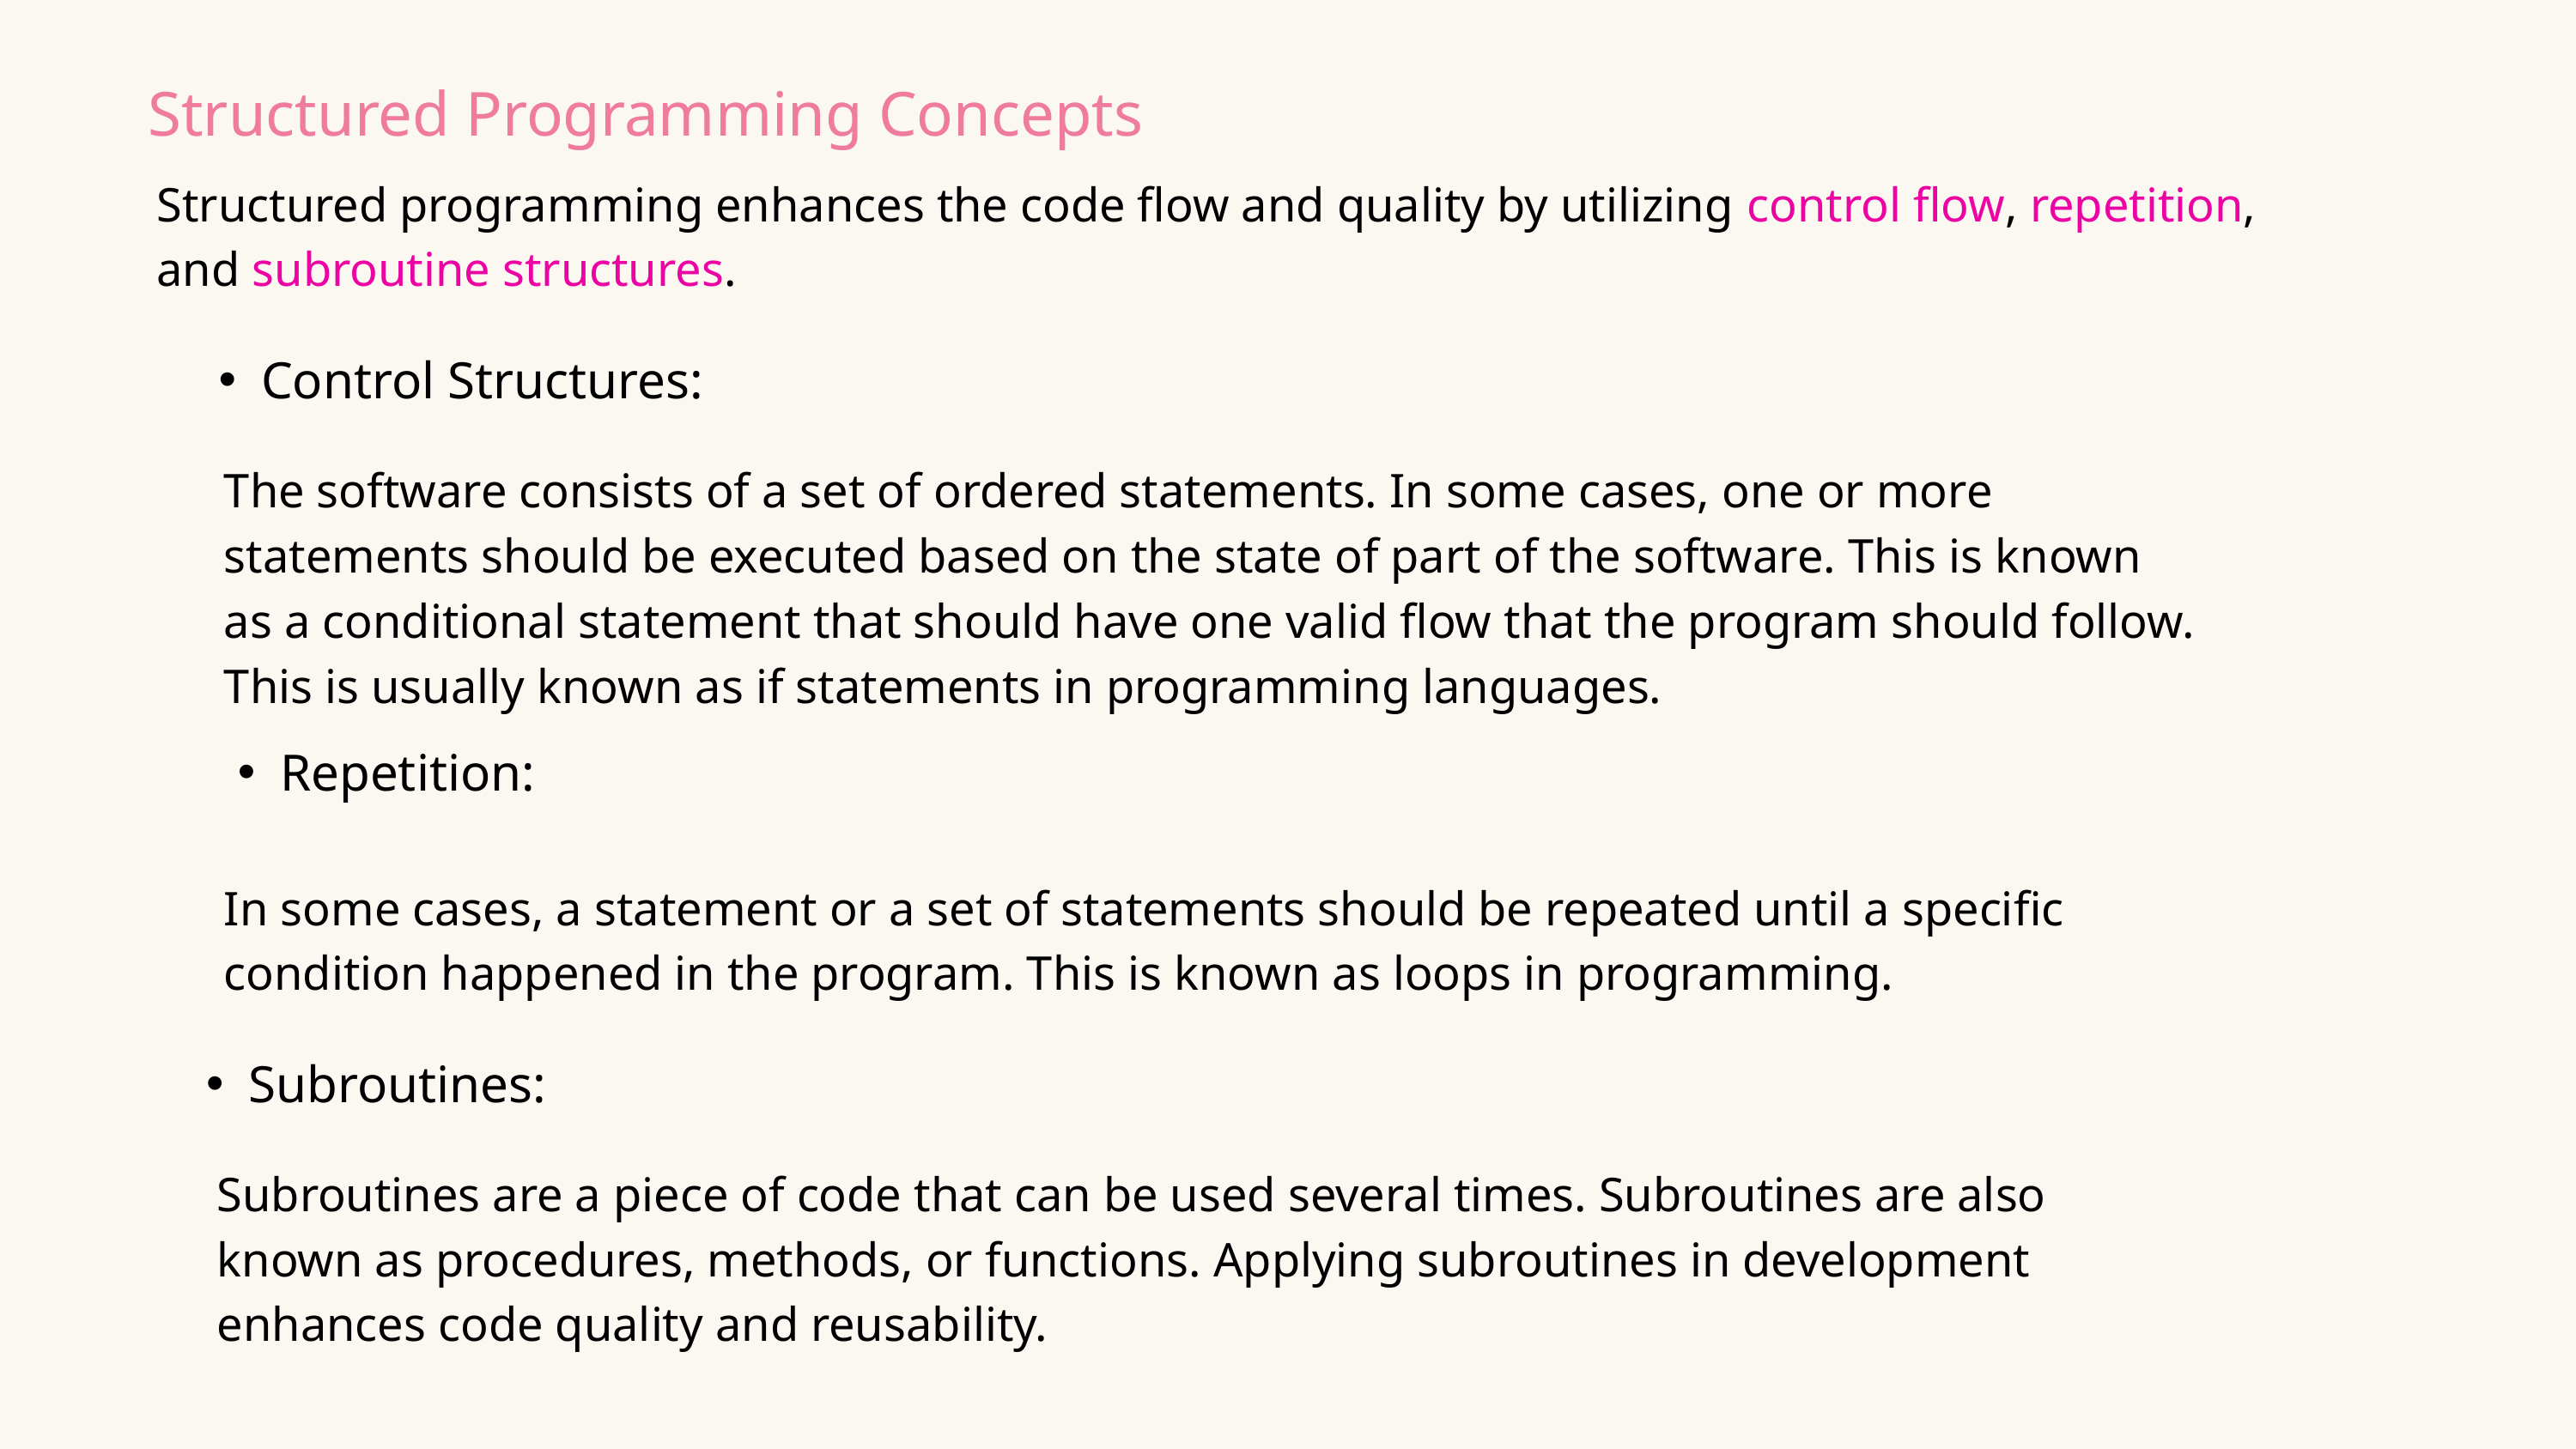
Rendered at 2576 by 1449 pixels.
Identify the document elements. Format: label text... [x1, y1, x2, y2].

text_box Subroutines are a piece of code that can be used several times. Subroutines are also known as procedures, methods, or functions. Applying subroutines in development enhances code quality and reusability. [216, 1155, 2113, 1351]
text_box In some cases, a statement or a set of statements should be repeated until a specific condition happened in the program. This is known as loops in programming. [223, 870, 2125, 1000]
text_box Structured Programming Concepts [127, 63, 1165, 149]
text_box Subroutines: [155, 1042, 554, 1113]
text_box The software consists of a set of ordered statements. In some cases, one or more statements should be executed based on the state of part of the software. This is known as a conditional statement that should have one valid flow that the program should follow. This is usually known as if statements in programming languages. [223, 452, 2262, 713]
text_box Control Structures: [176, 338, 1103, 409]
text_box Repetition: [176, 731, 554, 802]
text_box Structured programming enhances the code flow and quality by utilizing control flow, repetition, and subroutine structures. [156, 166, 2329, 296]
